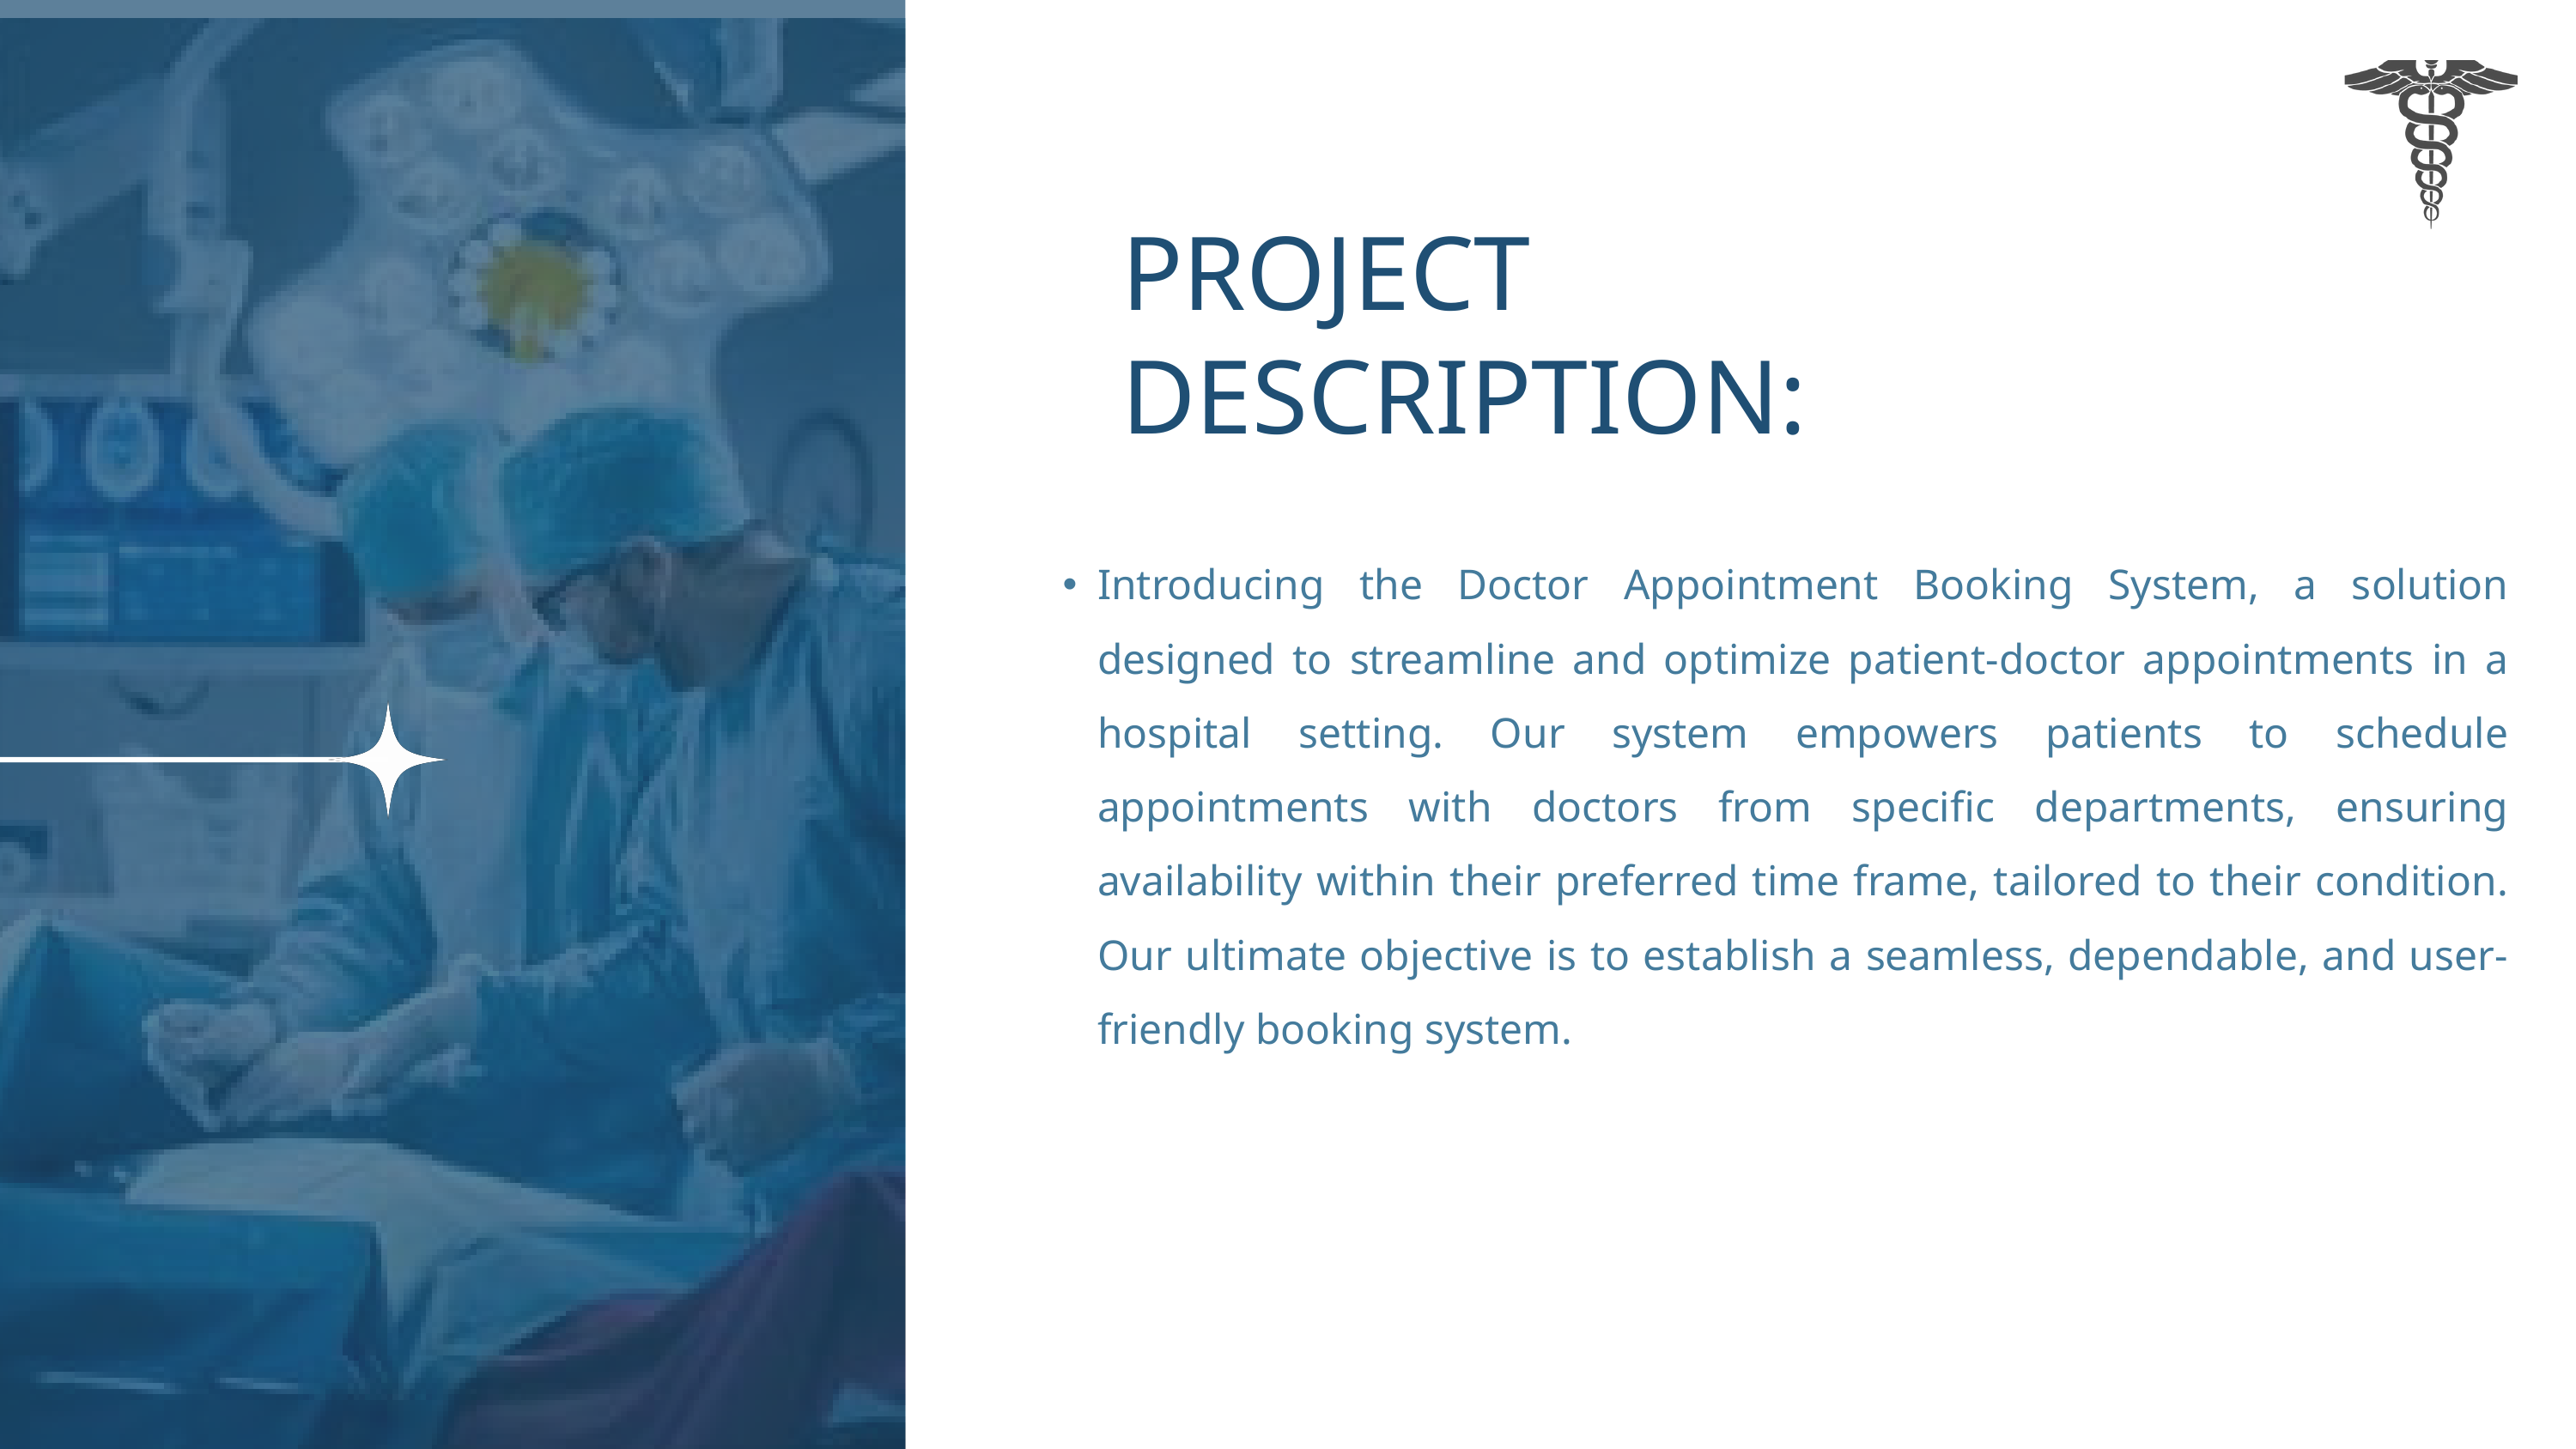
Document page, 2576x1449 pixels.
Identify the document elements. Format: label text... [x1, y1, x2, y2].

text_box [2344, 60, 2518, 229]
text_box Introducing the Doctor Appointment Booking System, a solution designed to streamline and optimize patient-doctor appointments in a hospital setting. Our system empowers patients to schedule appointments with doctors from specific departments, ensuring availability within their preferred time frame, tailored to their condition. Our ultimate objective is to establish a seamless, dependable, and user-friendly booking system. [1027, 533, 2511, 1052]
text_box PROJECT DESCRIPTION: [1121, 208, 1994, 454]
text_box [0, 0, 906, 1449]
